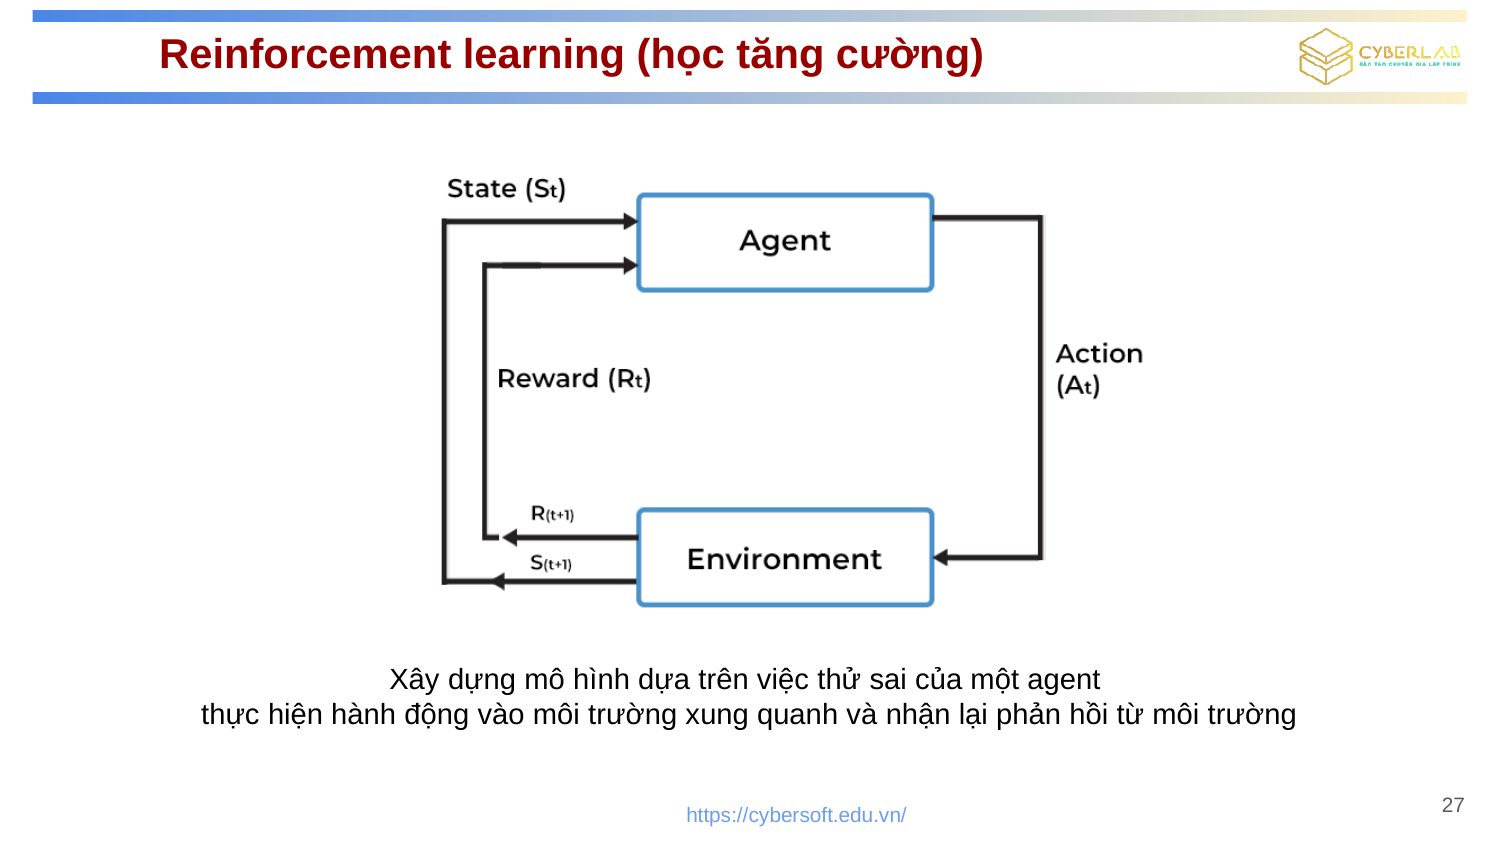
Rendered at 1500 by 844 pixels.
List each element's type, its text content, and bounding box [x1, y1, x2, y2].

title Reinforcement learning (học tăng cường) [144, 12, 1449, 93]
picture [1449, 28, 1468, 85]
slide_number 27 [1389, 782, 1480, 830]
text_box Xây dựng mô hình dựa trên việc thử sai của một agent thực hiện hành động vào môi trường xung quanh và nhận lại phản hồi từ môi trường [186, 653, 1314, 738]
picture [345, 165, 1155, 667]
